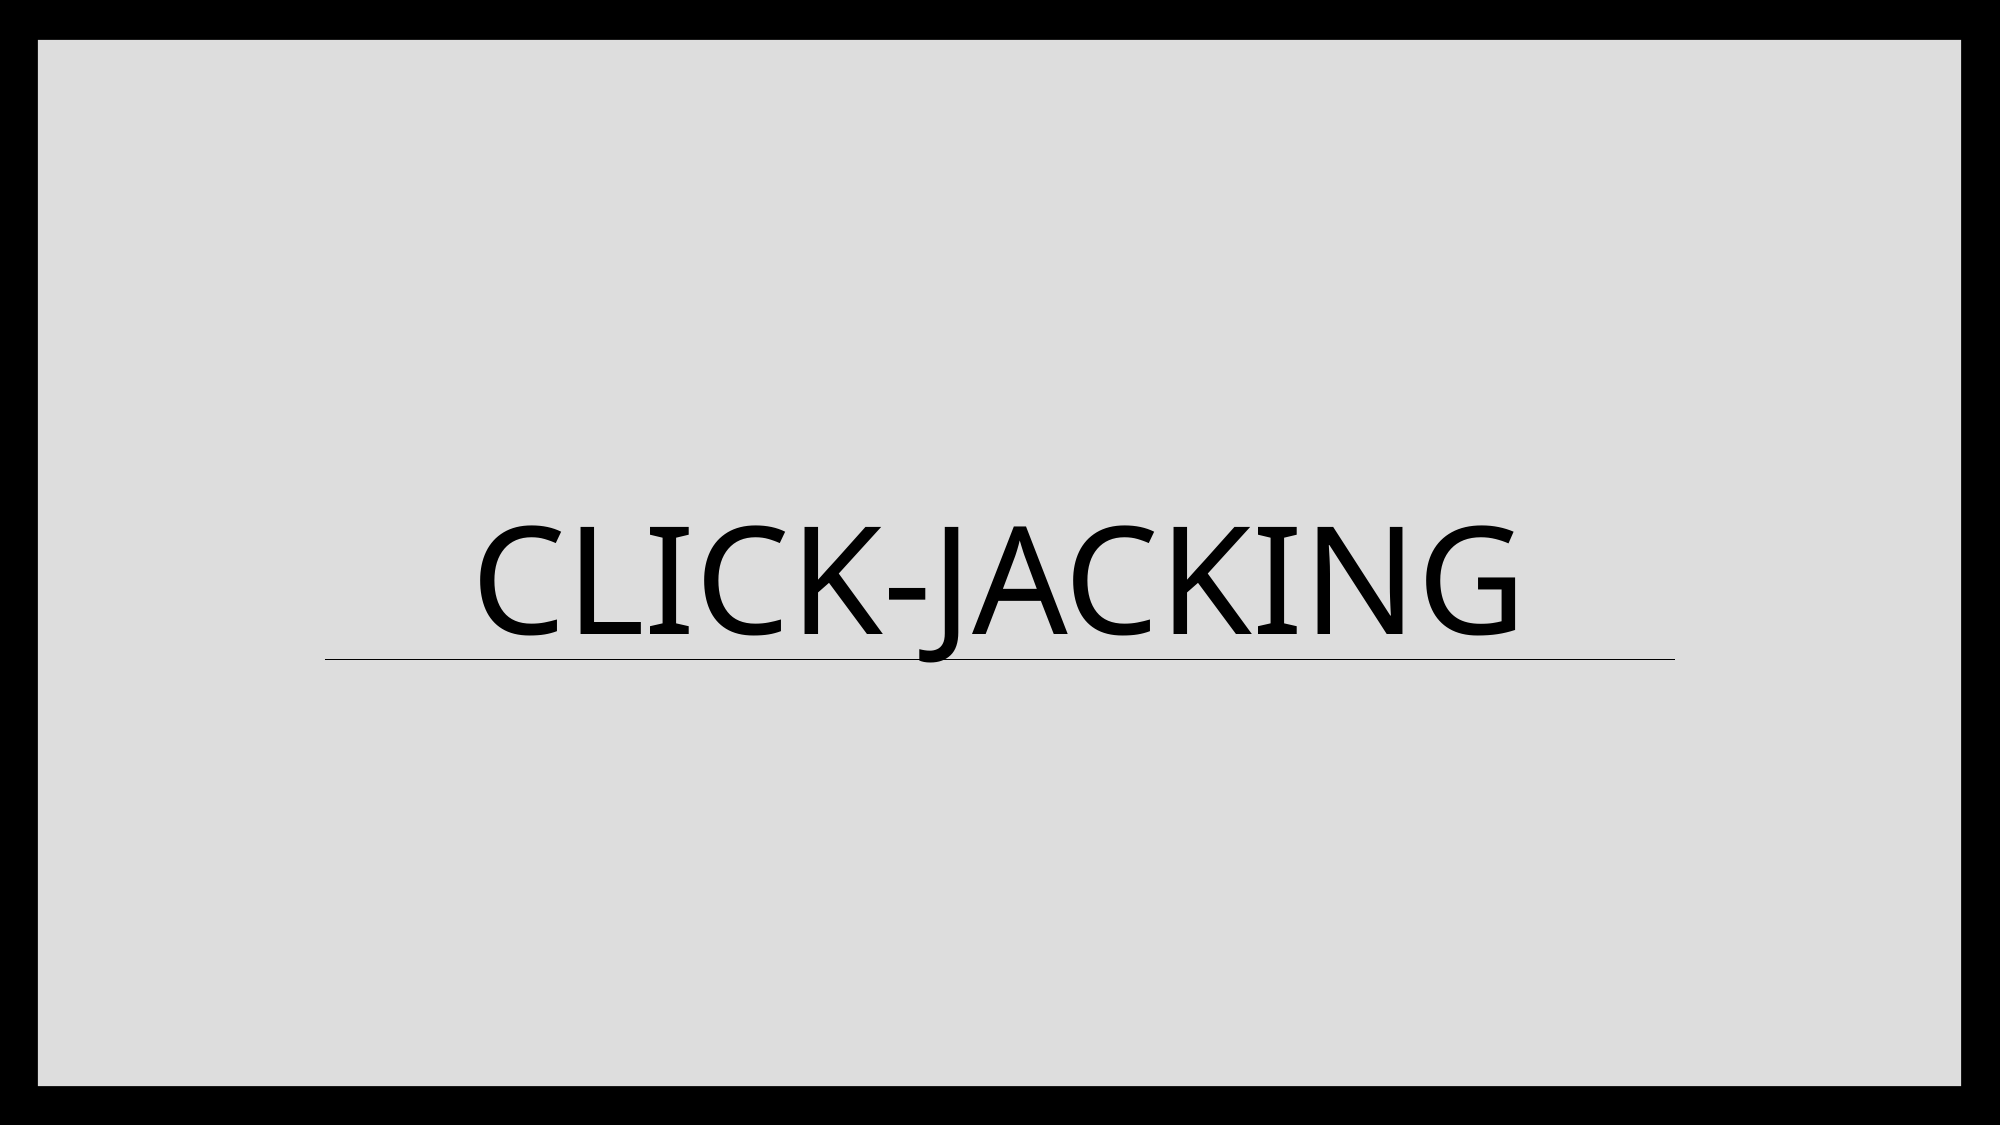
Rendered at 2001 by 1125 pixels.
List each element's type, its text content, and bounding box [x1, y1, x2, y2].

title Click-jacking [181, 192, 1817, 673]
